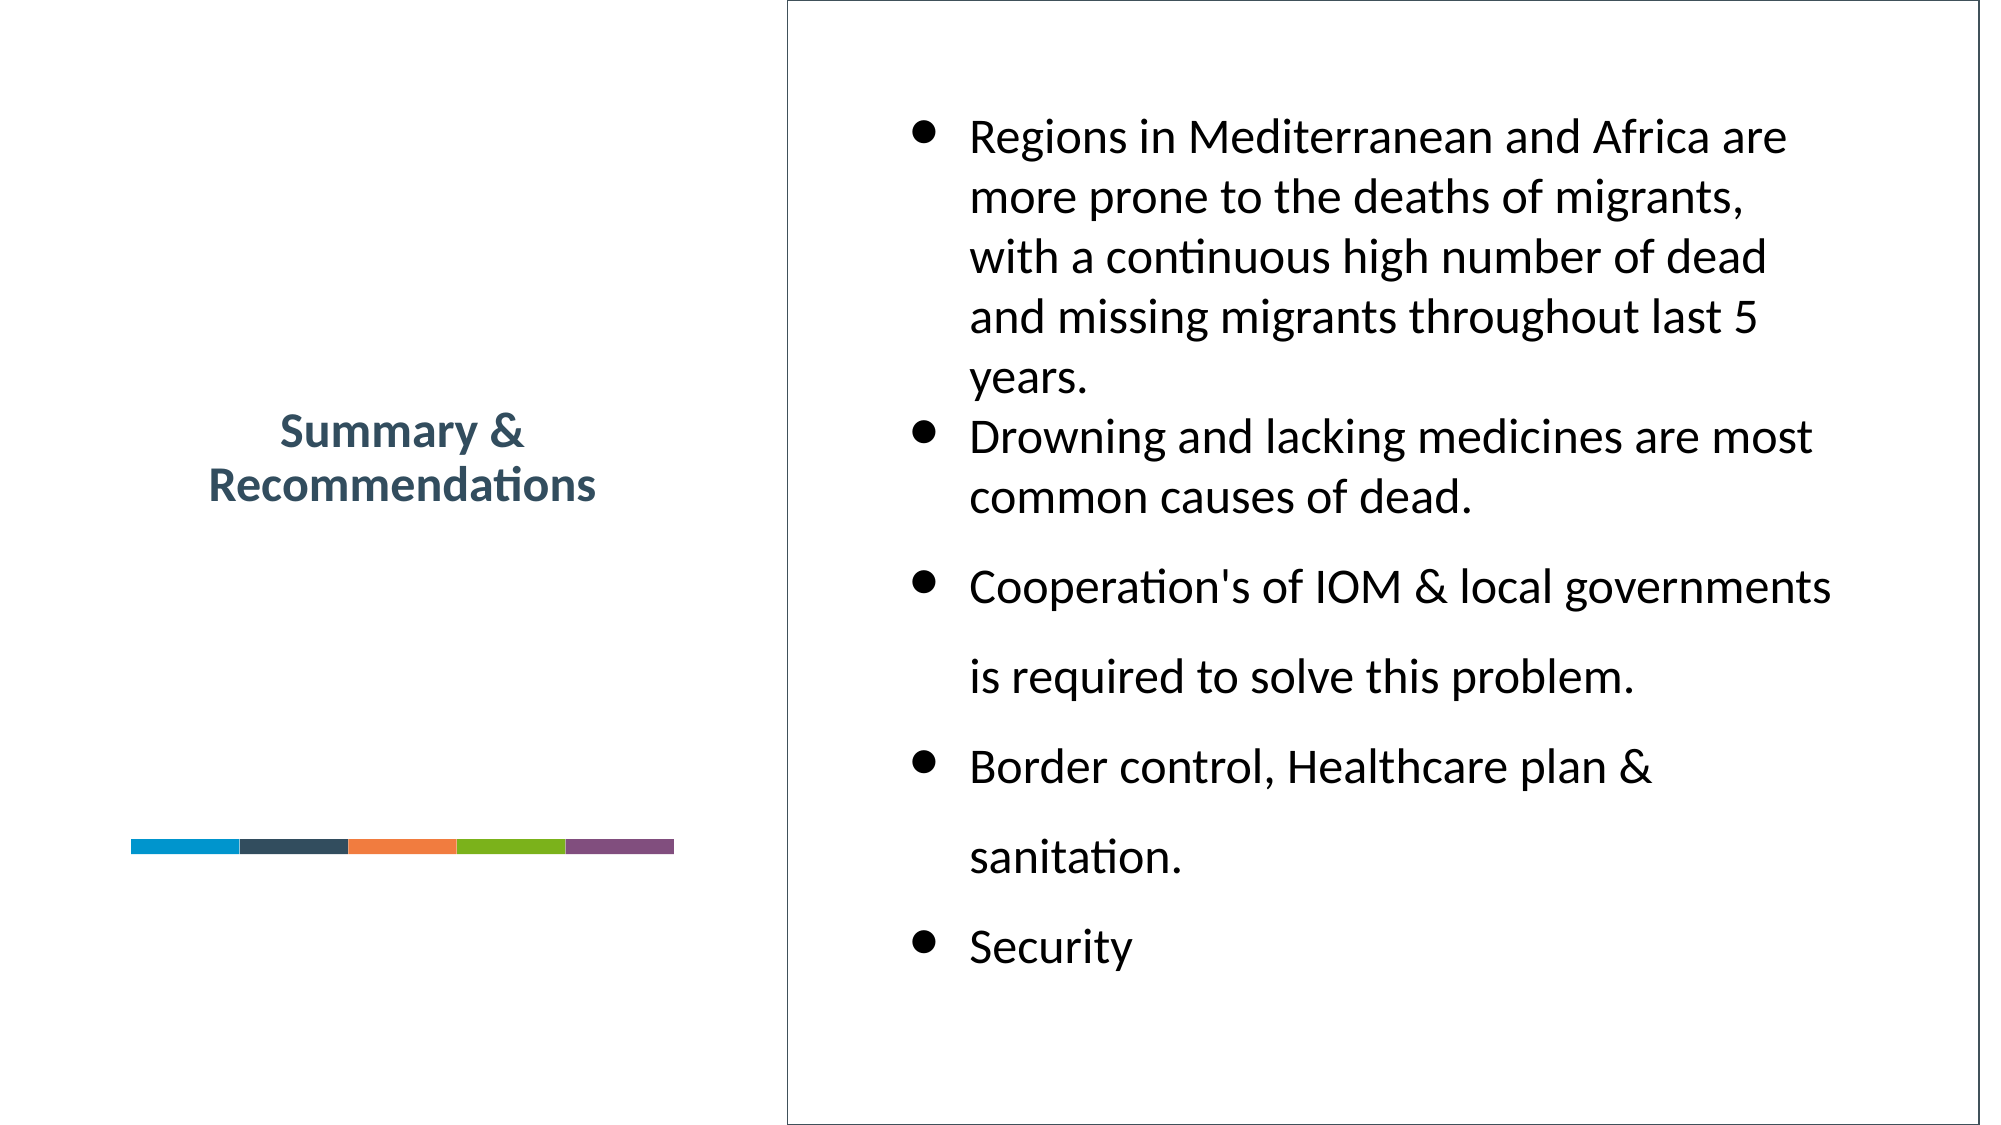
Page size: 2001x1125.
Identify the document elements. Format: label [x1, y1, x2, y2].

text_box [131, 838, 675, 855]
picture [0, 0, 2000, 1125]
